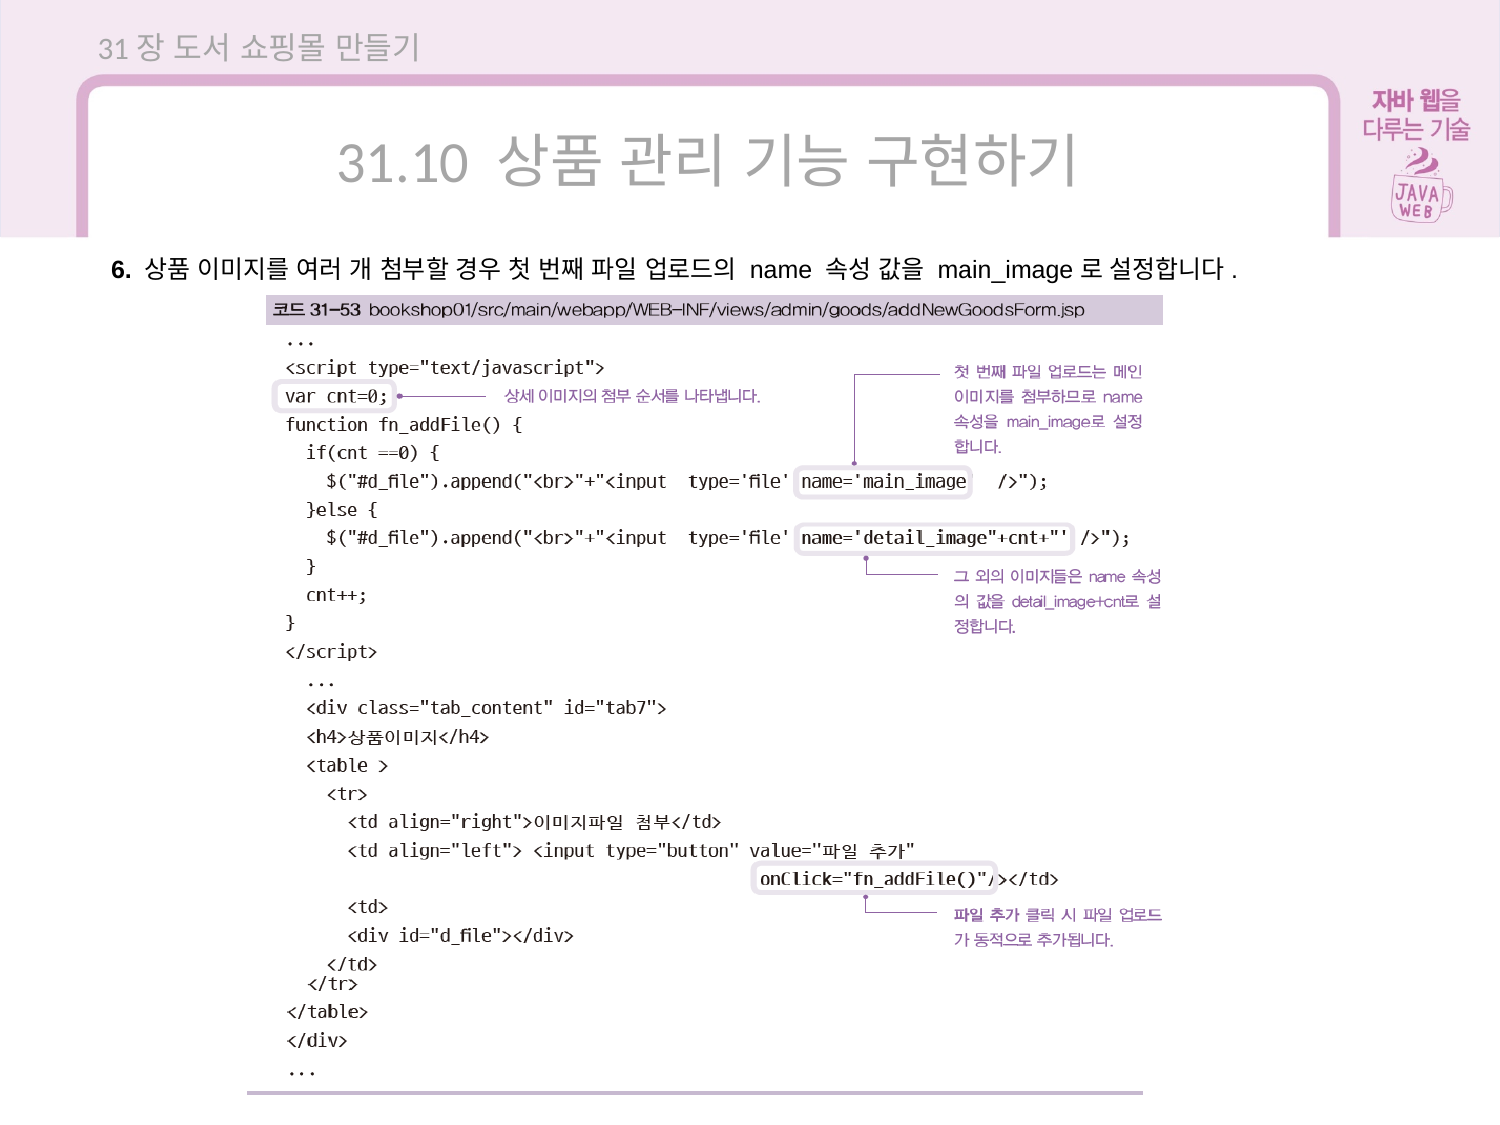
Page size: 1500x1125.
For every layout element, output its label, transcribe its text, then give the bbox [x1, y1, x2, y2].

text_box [246, 291, 1171, 1103]
picture [0, 0, 1500, 1125]
text_box 6. 상품 이미지를 여러 개 첨부할 경우 첫 번째 파일 업로드의 name 속성 값을 main_image로 설정합니다. [96, 246, 1352, 291]
text_box 31장 도서 쇼핑몰 만들기 [82, 0, 1133, 74]
text_box 31.10 상품 관리 기능 구현하기 [96, 117, 1321, 202]
